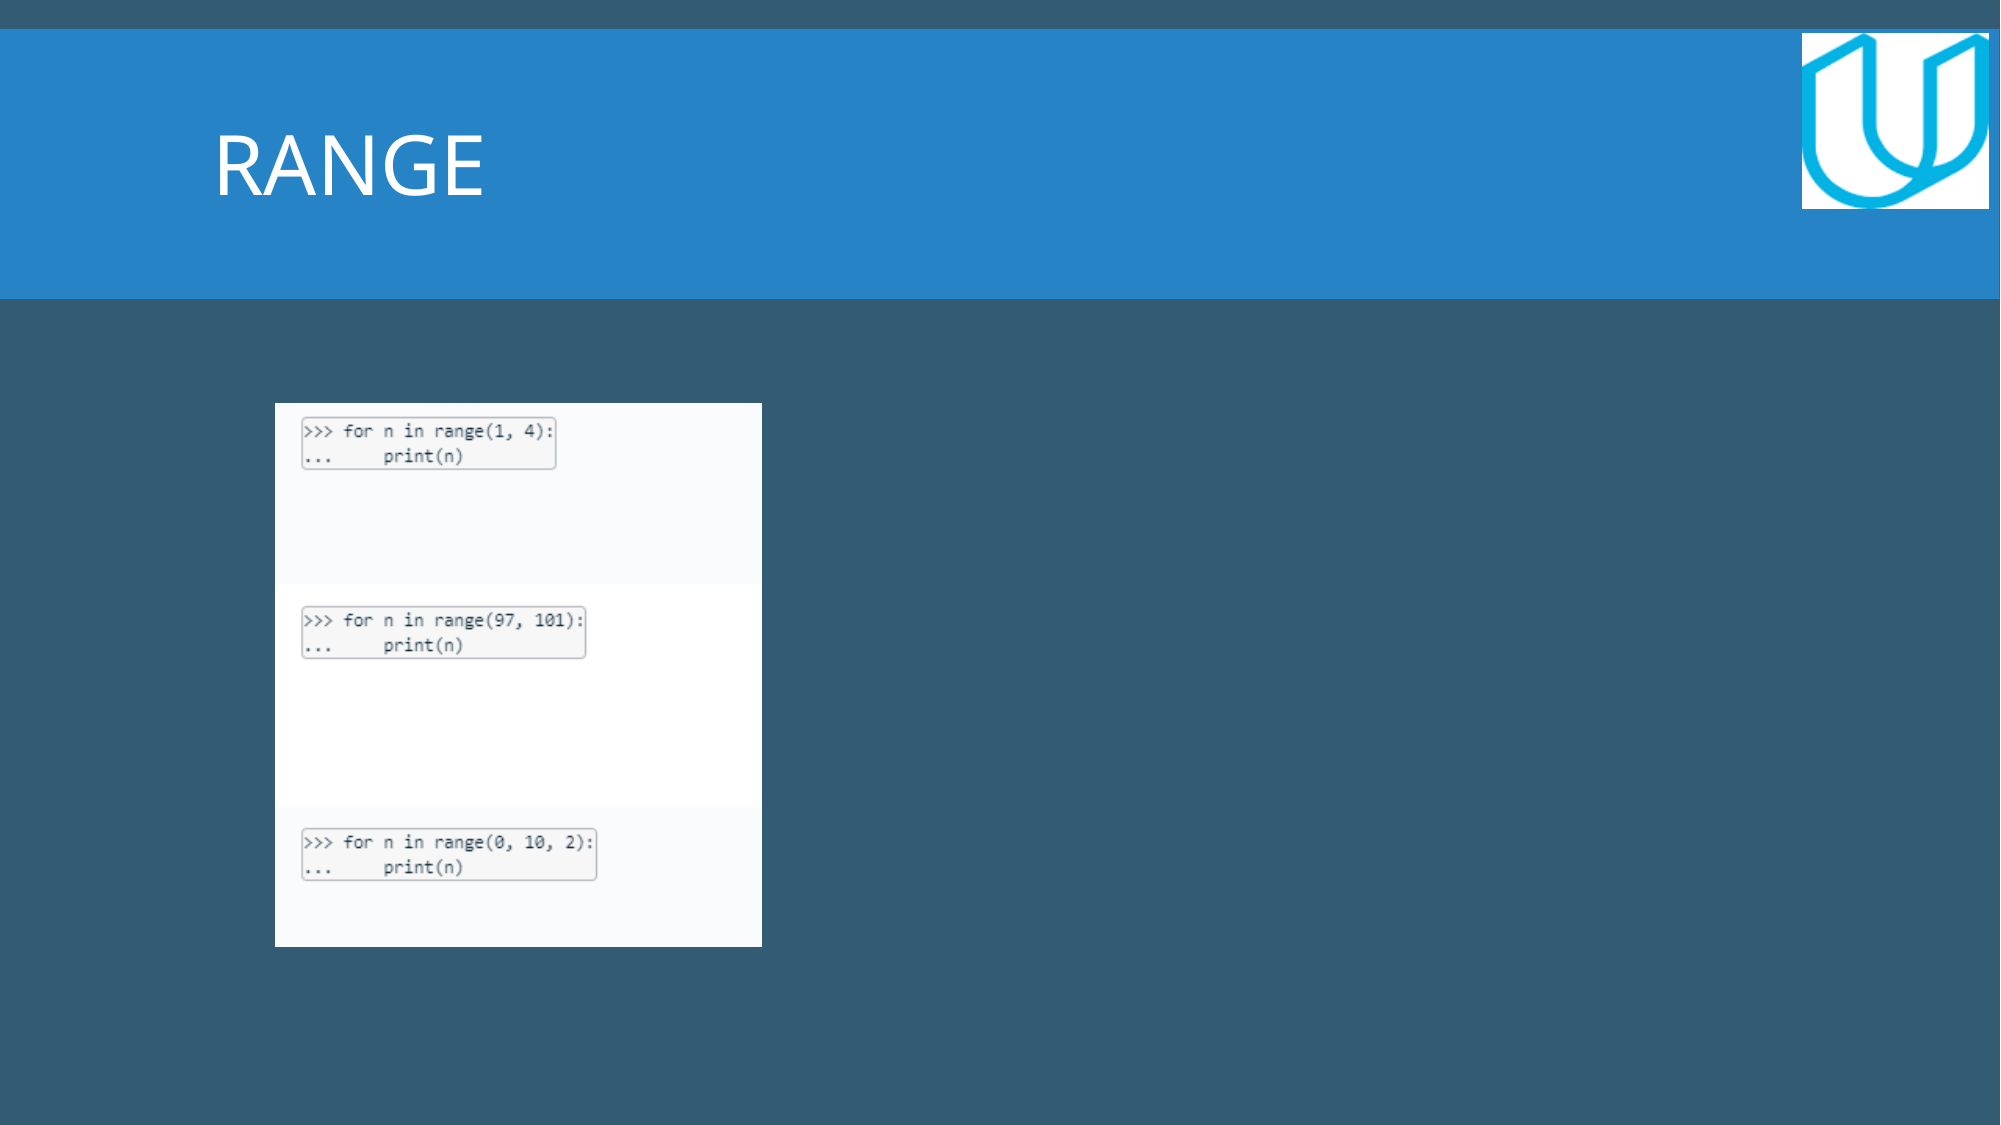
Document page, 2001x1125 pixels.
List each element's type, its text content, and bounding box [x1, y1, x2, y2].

title range [197, 46, 1803, 295]
picture [1745, 27, 2000, 210]
picture [274, 402, 762, 948]
picture [1933, 47, 1974, 167]
picture [1816, 47, 1912, 197]
